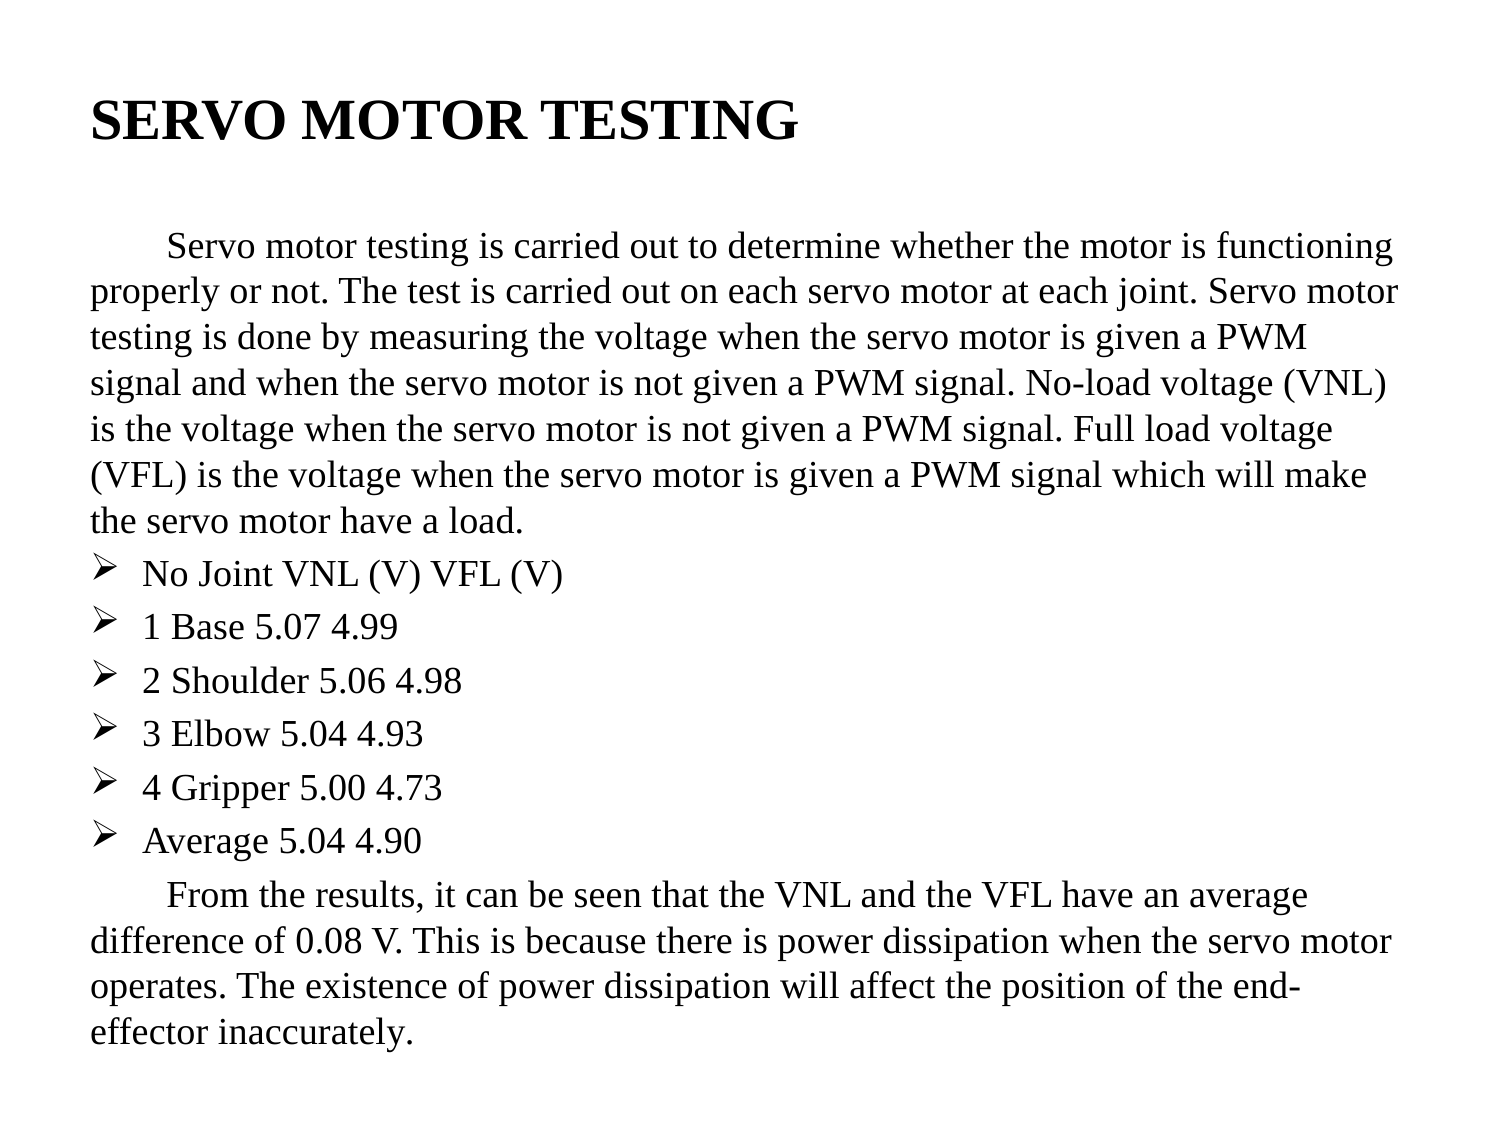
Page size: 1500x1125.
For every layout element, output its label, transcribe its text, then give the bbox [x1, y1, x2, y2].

title SERVO MOTOR TESTING [75, 45, 1425, 188]
list Servo motor testing is carried out to determine whether the motor is functioning properly or not. The test is carried out on each servo motor at each joint. Servo motor testing is done by measuring the voltage when the servo motor is given a PWM signal and when the servo motor is not given a PWM signal. No-load voltage (VNL) is the voltage when the servo motor is not given a PWM signal. Full load voltage (VFL) is the voltage when the servo motor is given a PWM signal which will make the servo motor have a load. No Joint VNL (V) VFL (V) 1 Base 5.07 4.99 2 Shoulder 5.06 4.98 3 Elbow 5.04 4.93 4 Gripper 5.00 4.73 Average 5.04 4.90 From the results, it can be seen that the VNL and the VFL have an average difference of 0.08 V. This is because there is power dissipation when the servo motor operates. The existence of power dissipation will affect the position of the end-effector inaccurately. [75, 212, 1425, 1075]
